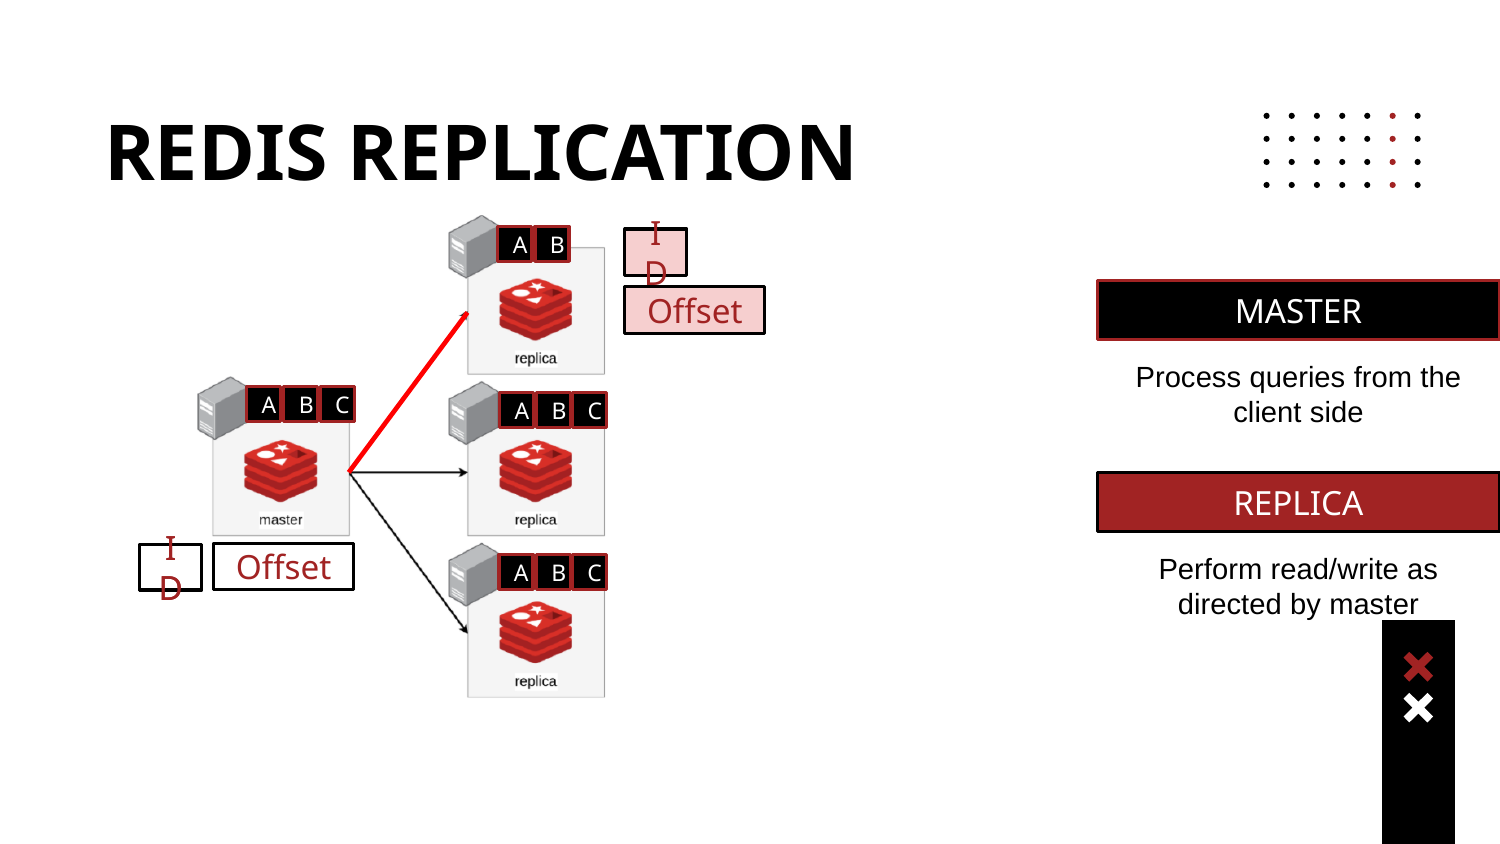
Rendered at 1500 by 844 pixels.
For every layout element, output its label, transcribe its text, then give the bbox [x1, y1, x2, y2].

subtitle Process queries from the client side [1097, 343, 1500, 451]
picture [191, 207, 615, 707]
subtitle MASTER [1097, 280, 1500, 340]
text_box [348, 312, 468, 473]
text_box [1403, 651, 1434, 723]
text_box ID [624, 228, 687, 276]
text_box [1381, 619, 1456, 844]
subtitle REPLICA [1097, 472, 1500, 532]
subtitle Perform read/write as directed by master [1097, 535, 1500, 643]
title REDIS REPLICATION [89, 88, 1419, 208]
text_box ID [139, 544, 186, 591]
text_box Offset [624, 286, 765, 334]
